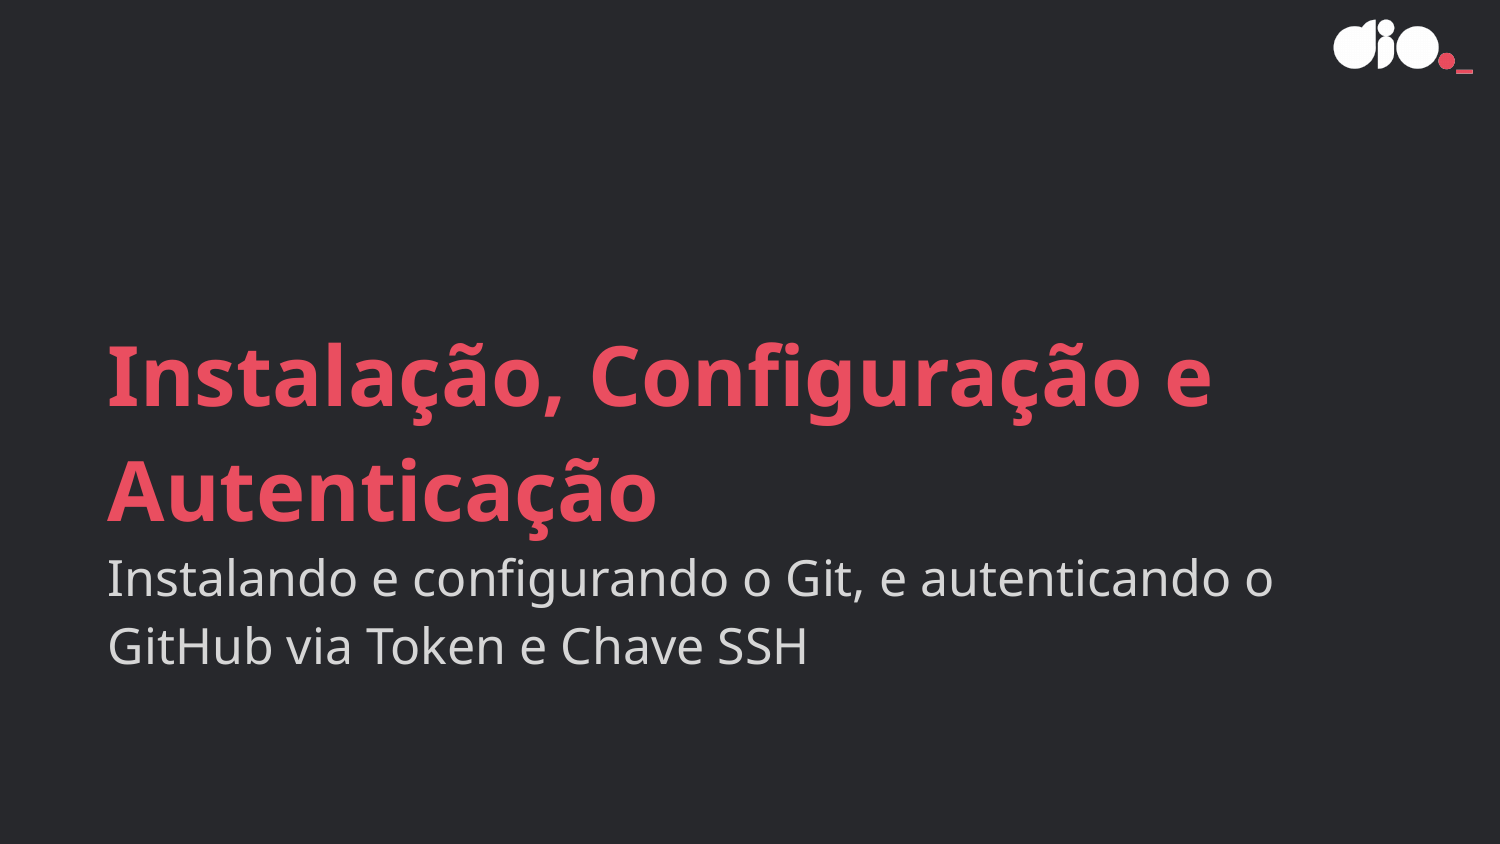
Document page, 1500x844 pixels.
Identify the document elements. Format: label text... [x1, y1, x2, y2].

picture [1332, 19, 1474, 75]
text_box Instalação, Configuração e Autenticação Instalando e configurando o Git, e autenticando o GitHub via Token e Chave SSH [92, 292, 1309, 558]
